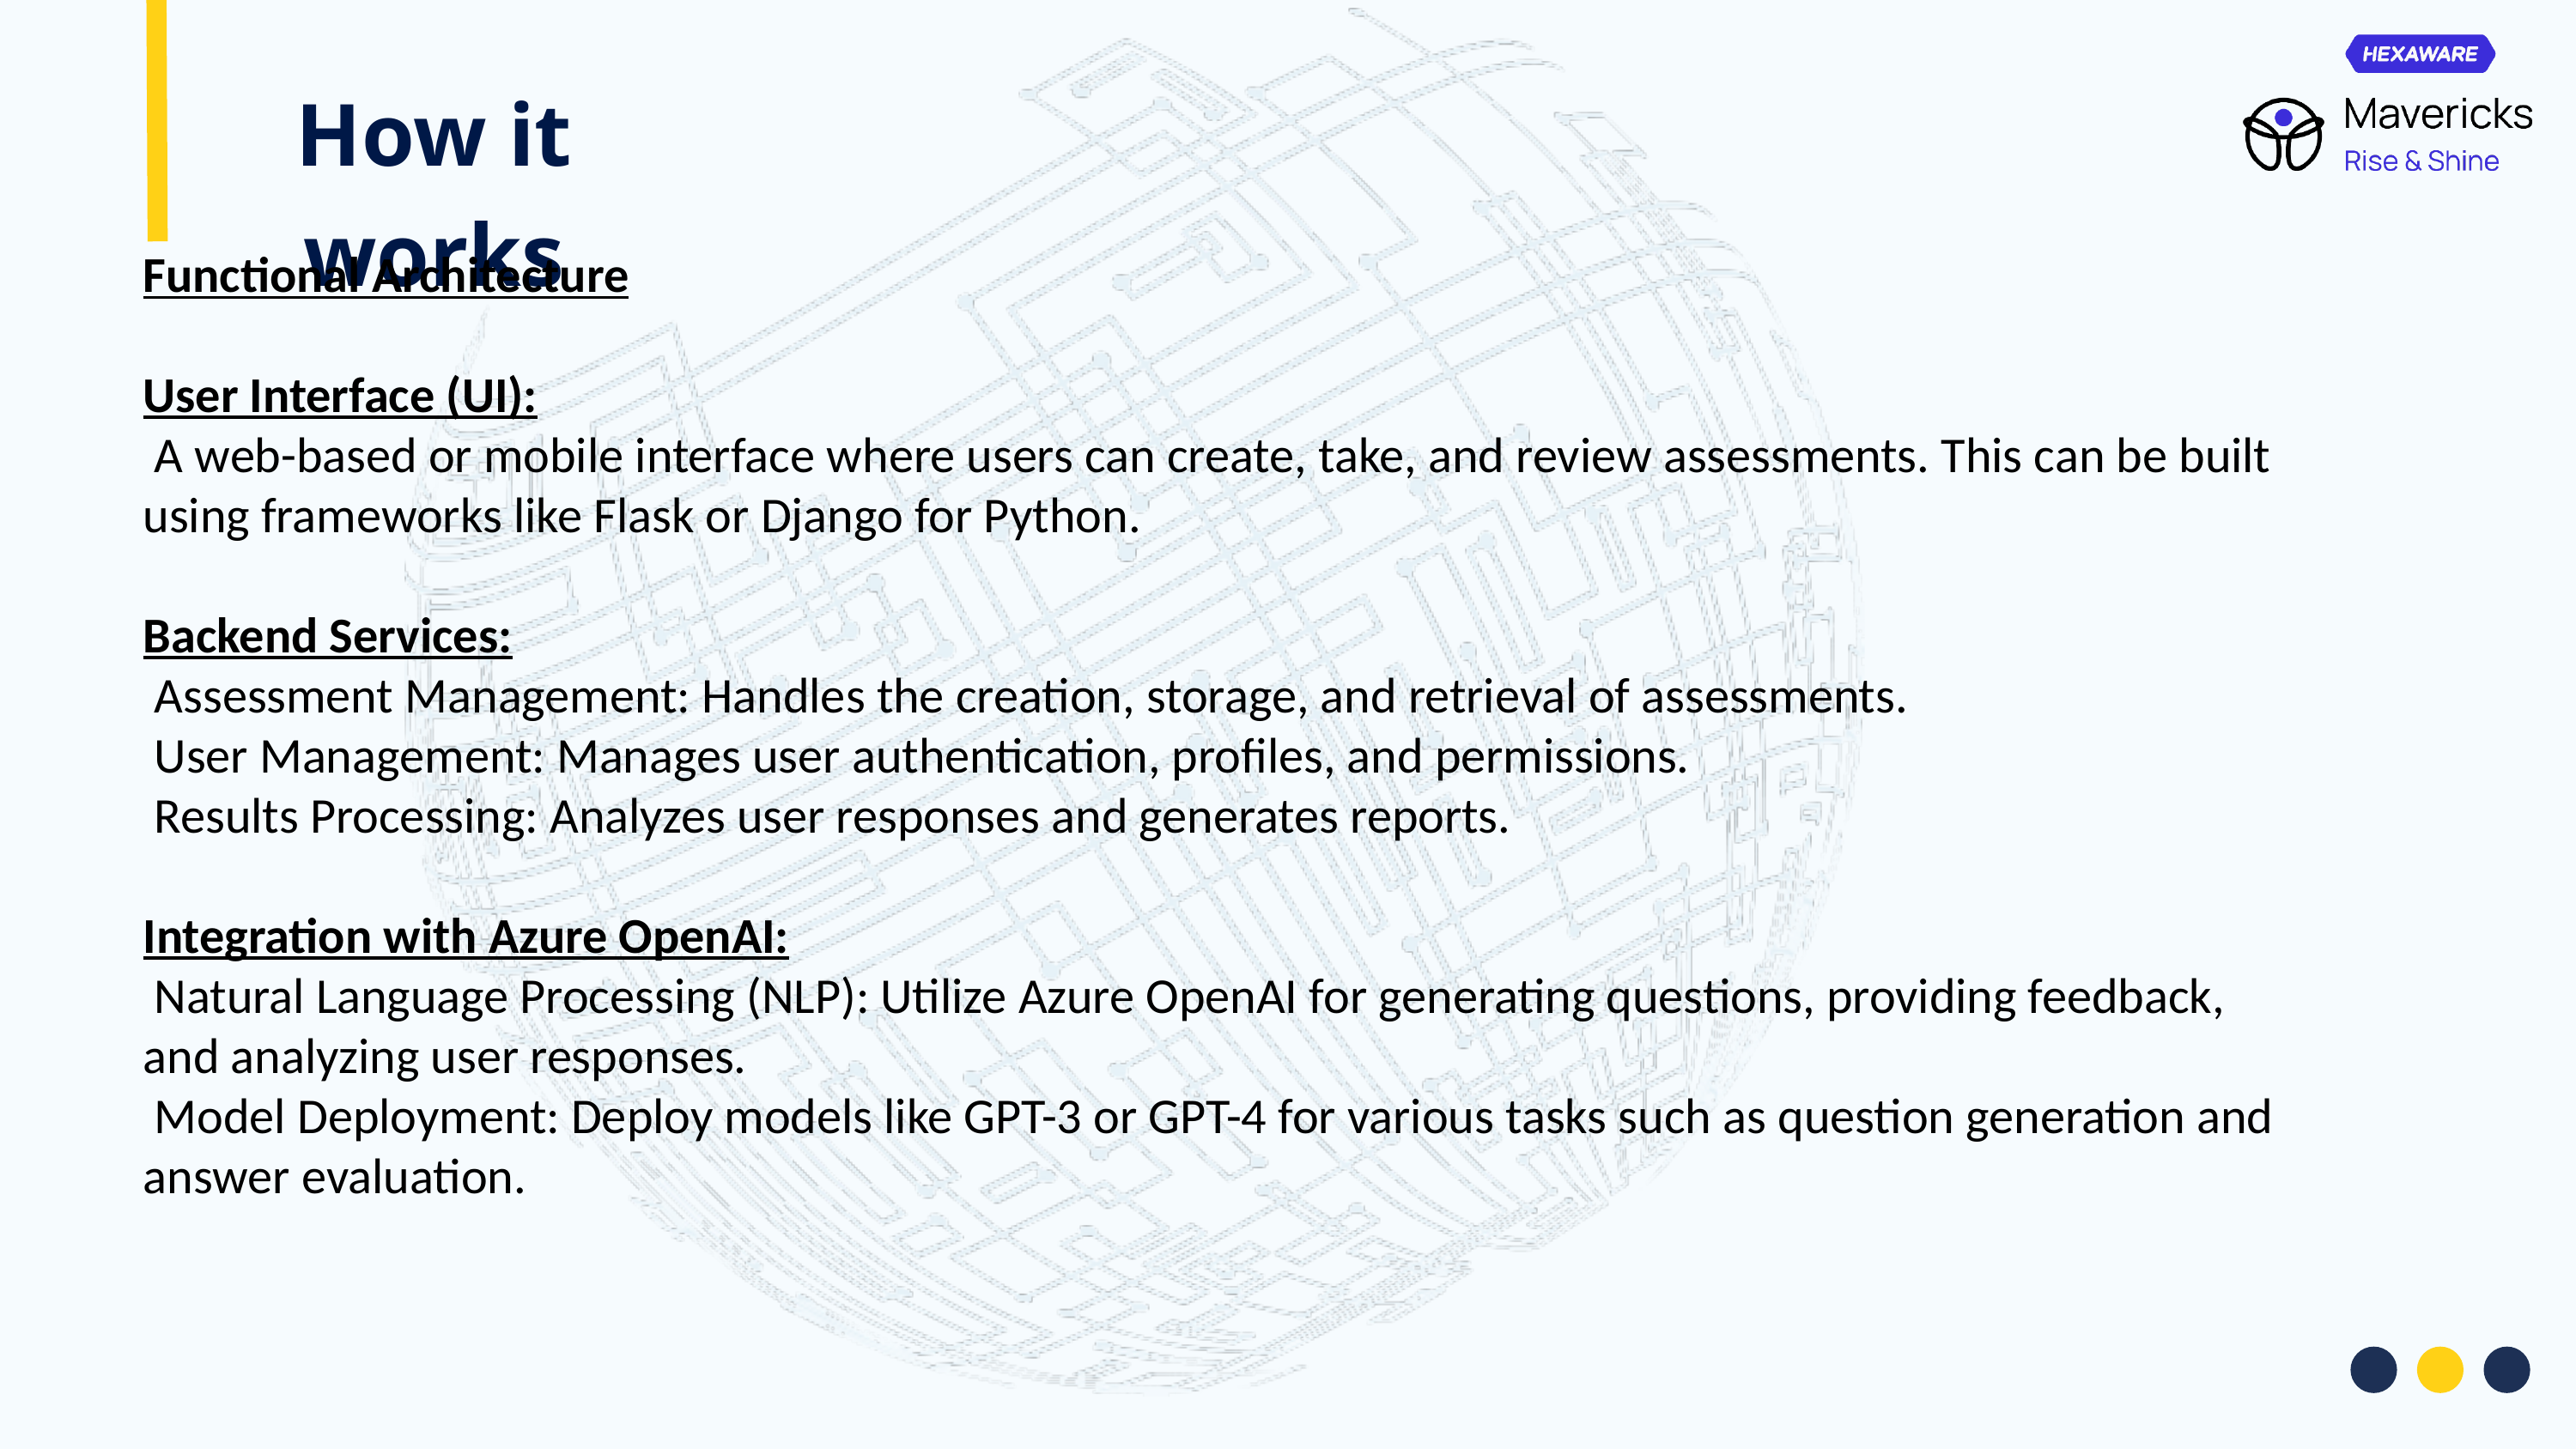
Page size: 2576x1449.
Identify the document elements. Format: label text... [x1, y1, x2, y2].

picture [2243, 34, 2534, 178]
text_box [2350, 1346, 2531, 1394]
text_box Functional Architecture User Interface (UI): A web-based or mobile interface where users can create, take, and review assessments. This can be built using frameworks like Flask or Django for Python. Backend Services: Assessment Management: Handles the creation, storage, and retrieval of assessments. User Management: Manages user authentication, profiles, and permissions. Results Processing: Analyzes user responses and generates reports. Integration with Azure OpenAI: Natural Language Processing (NLP): Utilize Azure OpenAI for generating questions, providing feedback, and analyzing user responses. Model Deployment: Deploy models like GPT-3 or GPT-4 for various tasks such as question generation and answer evaluation. [143, 242, 2283, 1449]
text_box [404, 7, 1865, 242]
text_box How it works [171, 63, 697, 242]
